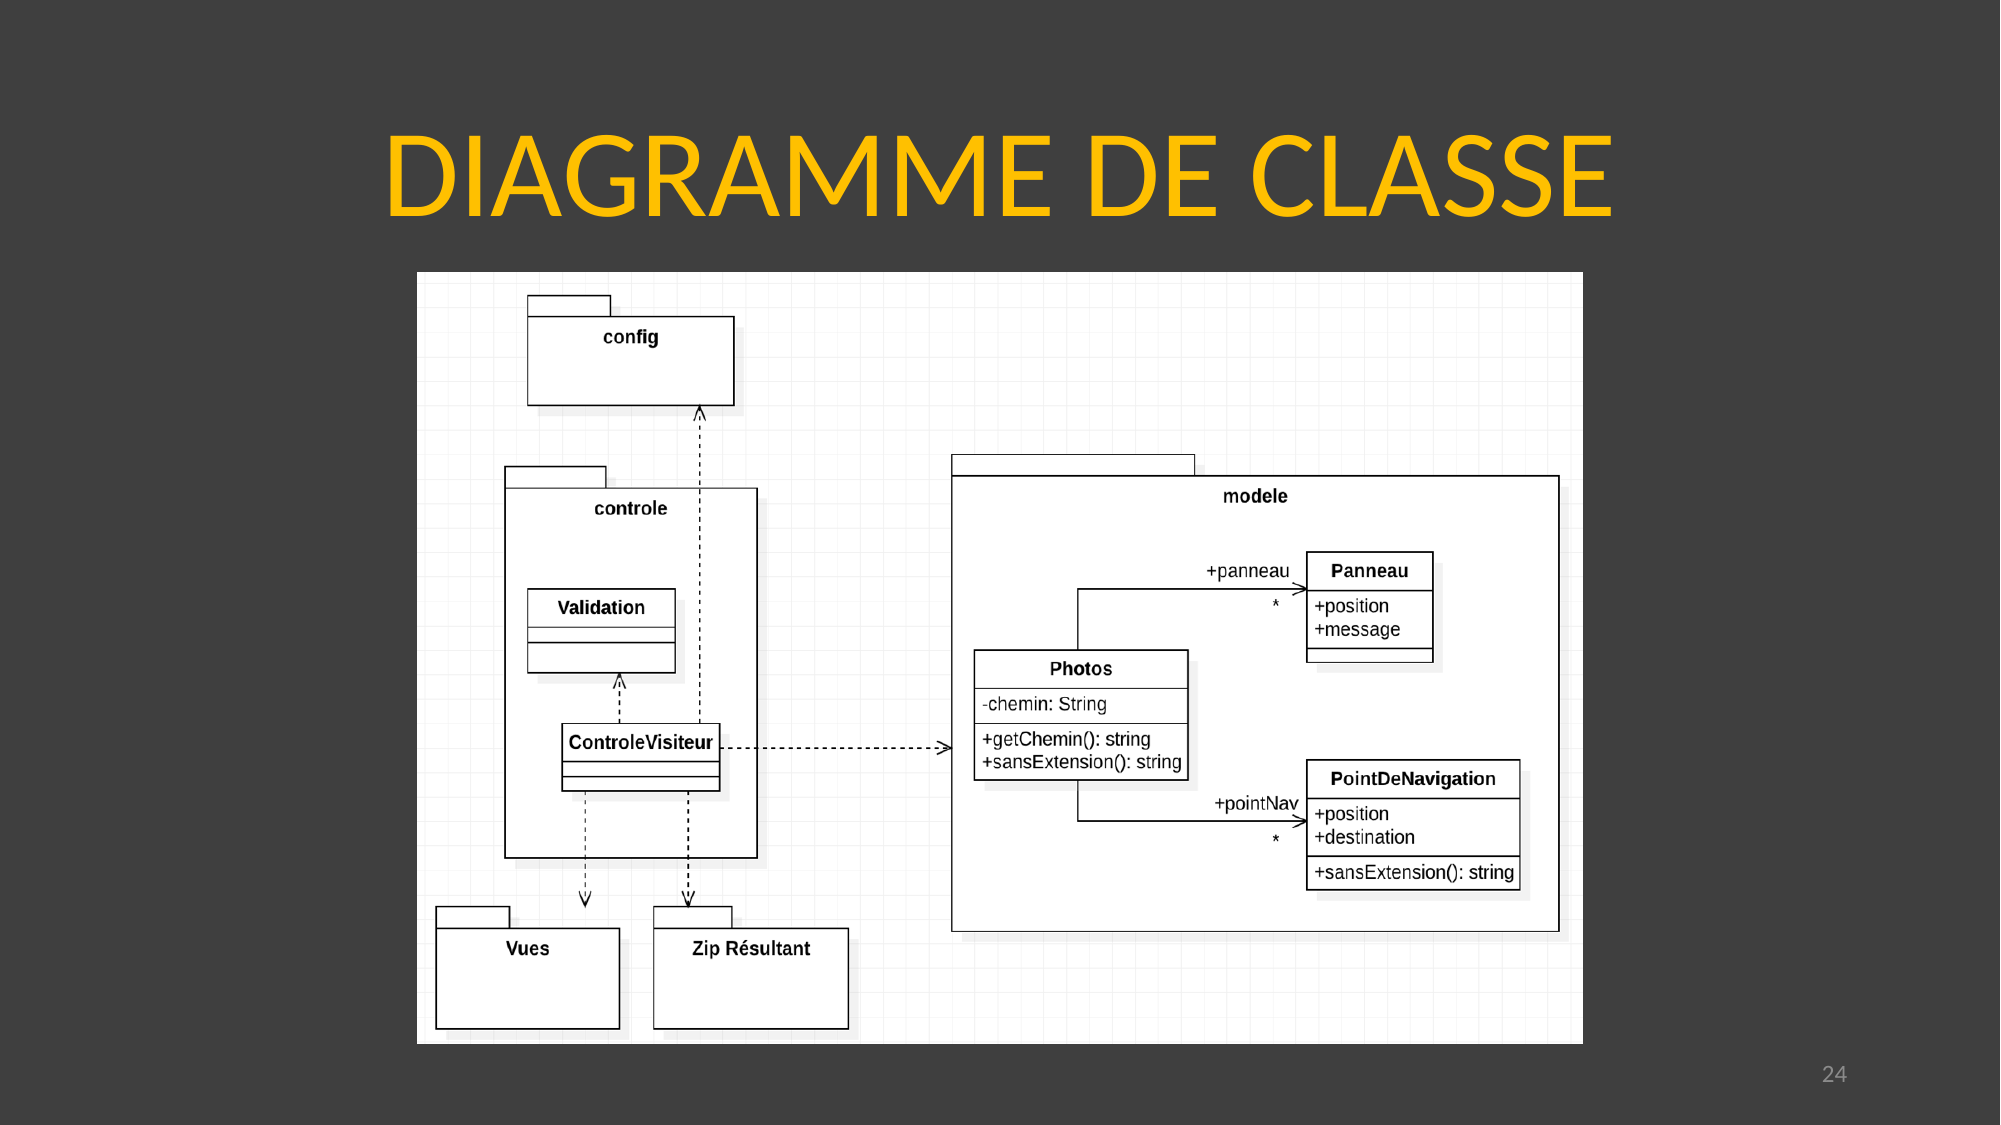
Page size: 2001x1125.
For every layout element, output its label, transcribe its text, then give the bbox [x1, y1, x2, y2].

picture [417, 272, 1583, 1044]
title DIAGRAMME DE CLASSE [117, 52, 1883, 251]
slide_number 24 [1412, 1042, 1863, 1103]
